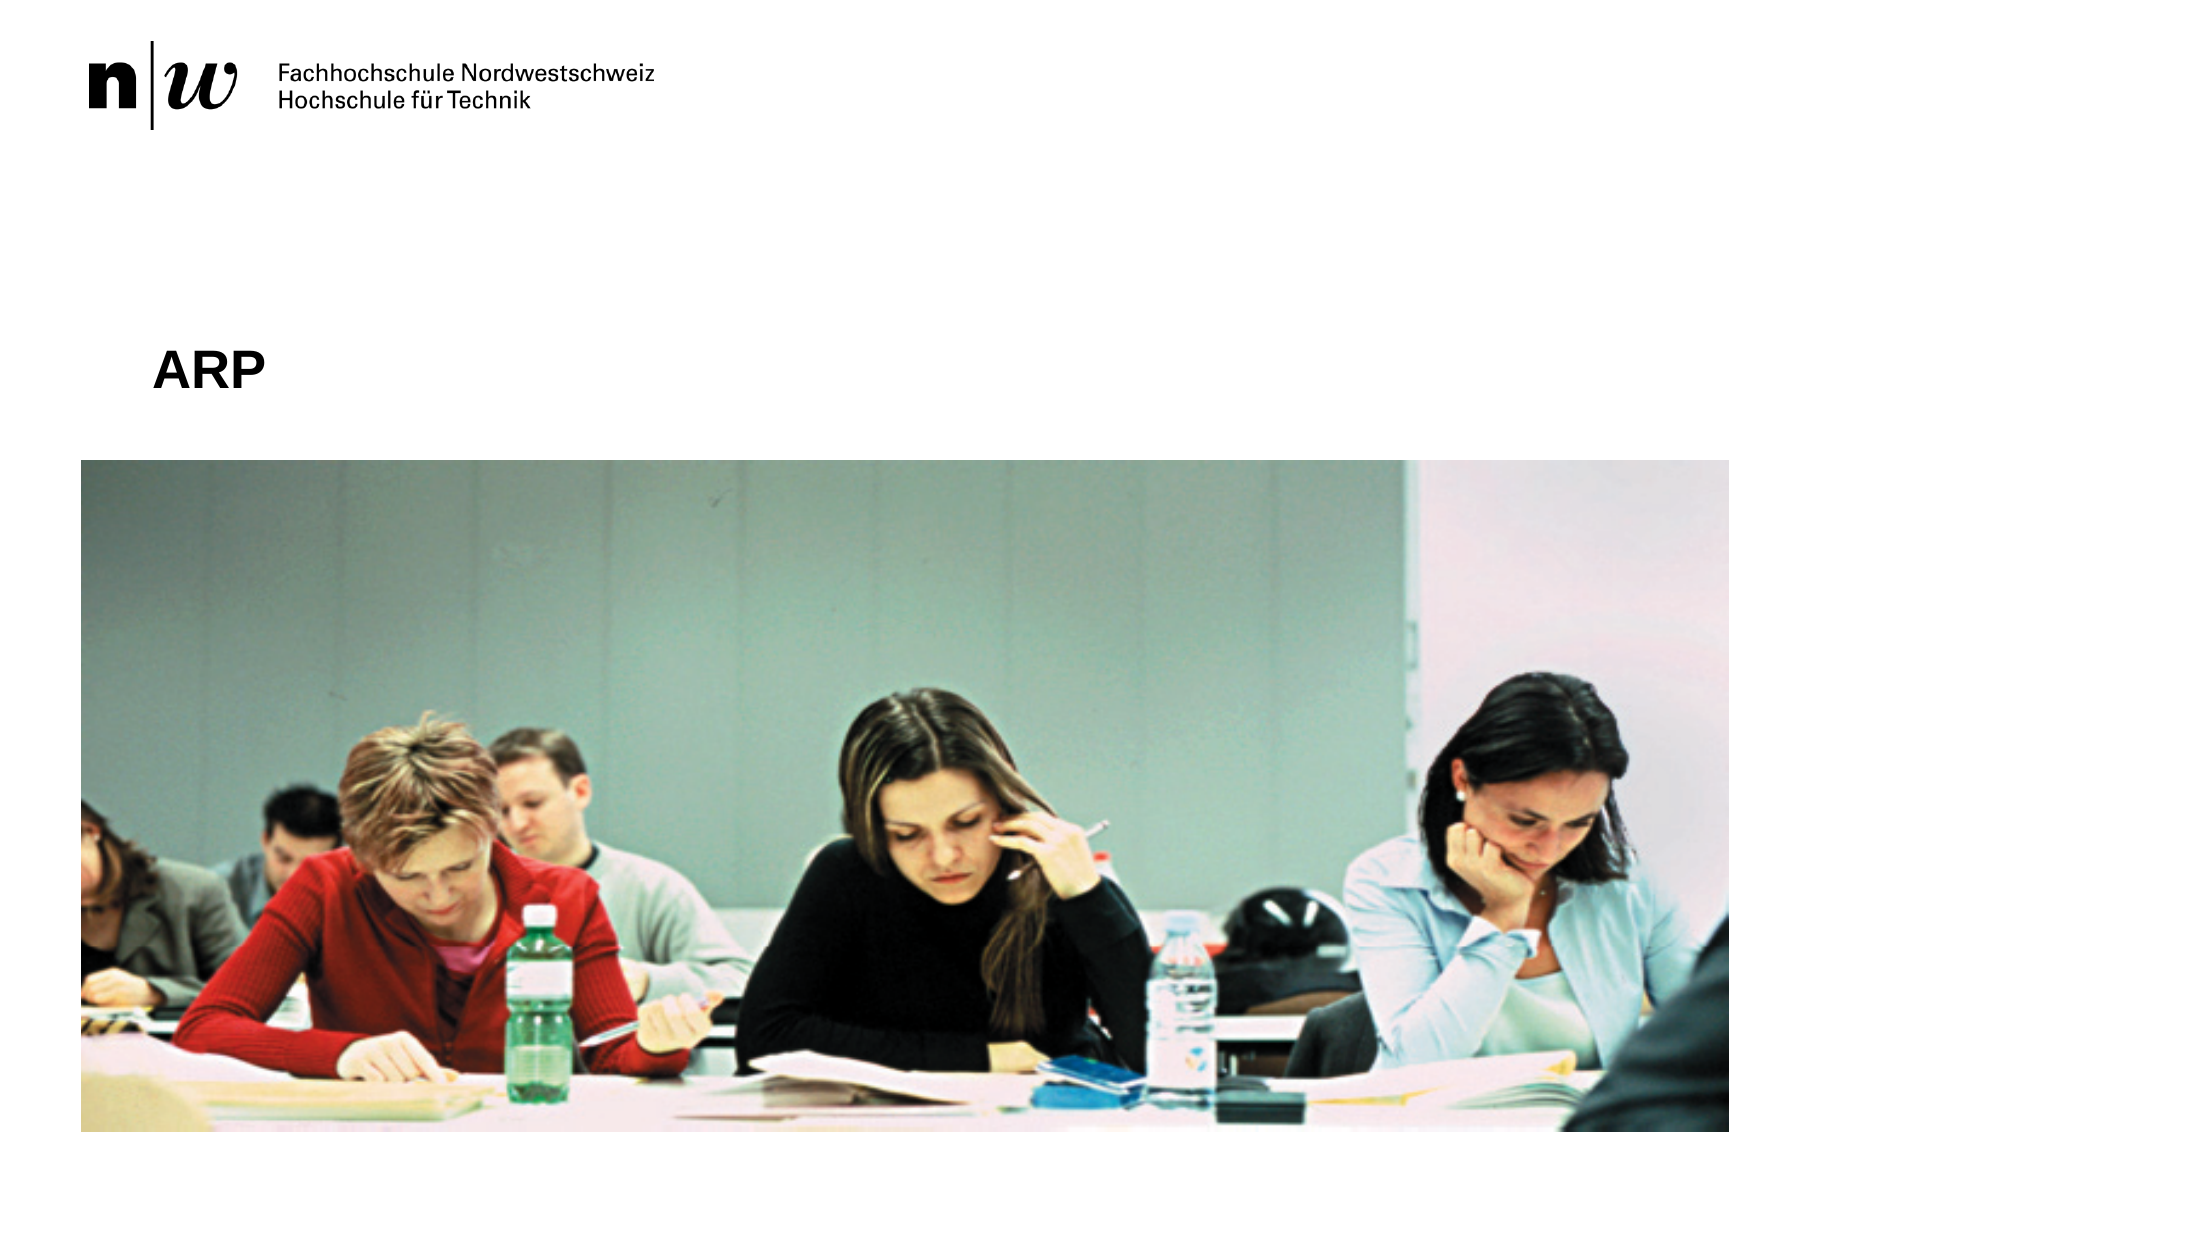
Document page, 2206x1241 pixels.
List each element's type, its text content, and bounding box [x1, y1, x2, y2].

subtitle ARP [152, 324, 2053, 408]
picture [81, 460, 1729, 1132]
picture [89, 41, 654, 130]
